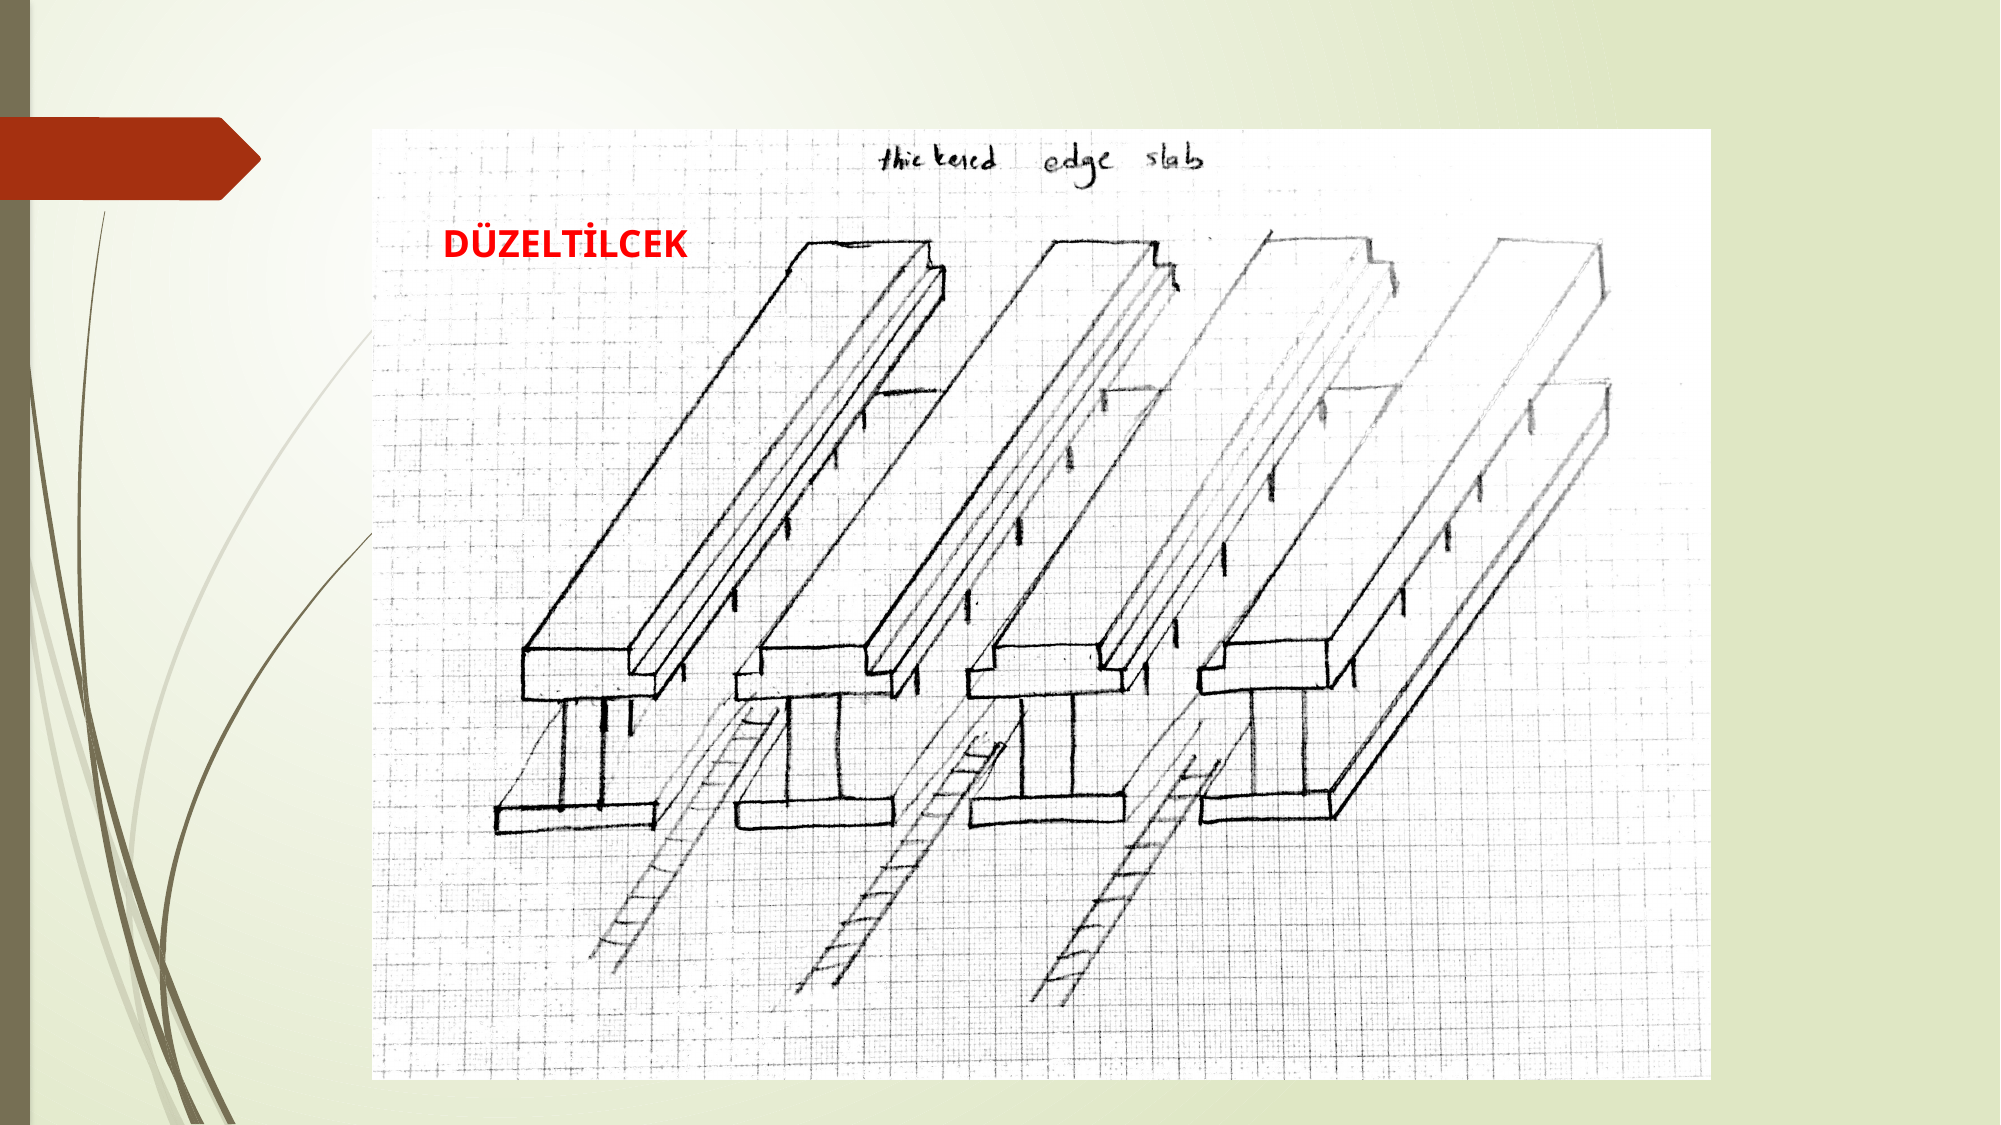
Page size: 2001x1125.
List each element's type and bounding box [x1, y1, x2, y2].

list [372, 129, 1711, 1080]
